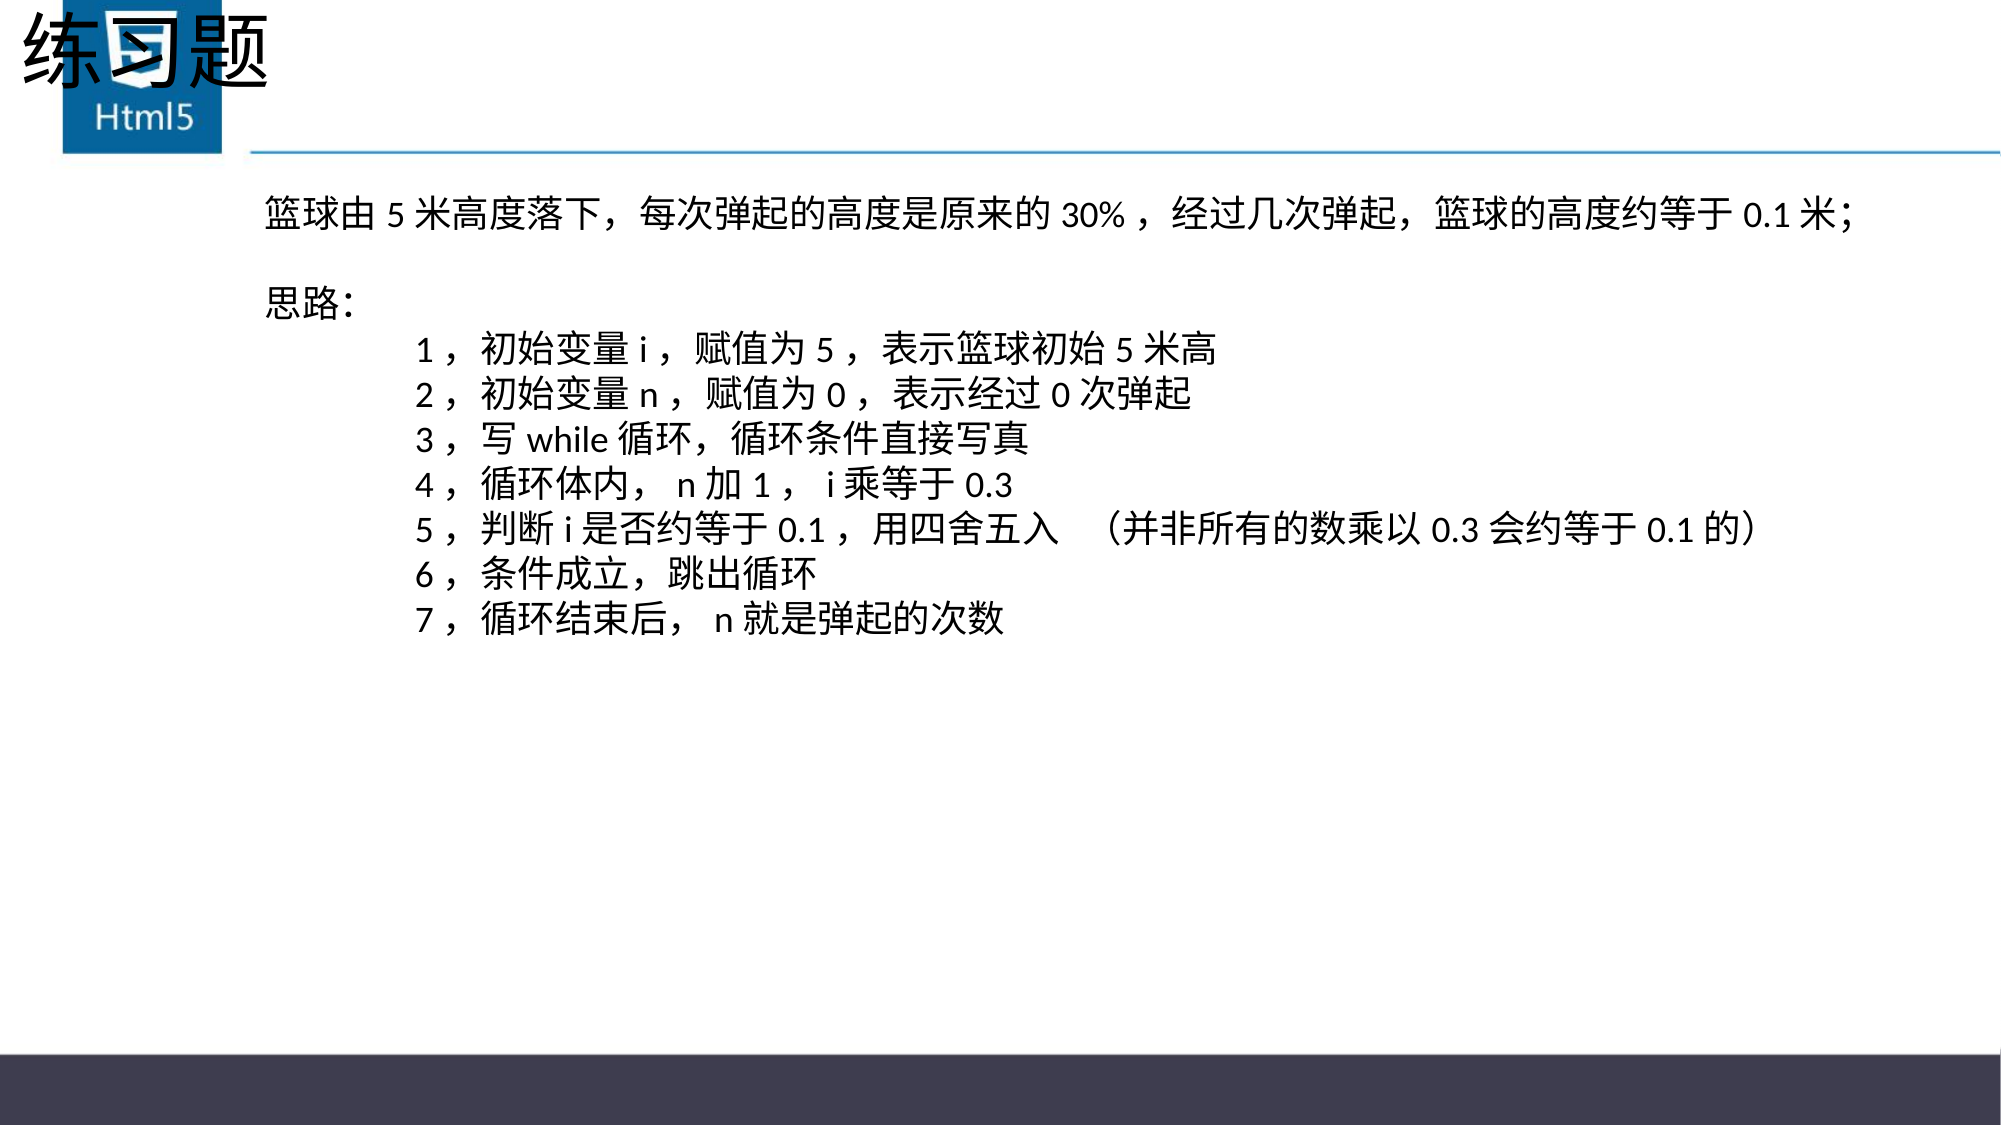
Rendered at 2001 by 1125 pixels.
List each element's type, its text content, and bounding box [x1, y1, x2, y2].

list 篮球由5米高度落下，每次弹起的高度是原来的30%，经过几次弹起，篮球的高度约等于0.1米； 思路： 1，初始变量i，赋值为5，表示篮球初始5米高 2，初始变量n，赋值为0，表示经过0次弹起 3，写while循环，循环条件直接写真 4，循环体内，n加1，i乘等于0.3 5，判断i是否约等于0.1，用四舍五入 （并非所有的数乘以0.3会约等于0.1的） 6，条件成立，跳出循环 7，循环结束后，n就是弹起的次数 [249, 182, 1997, 1034]
picture [0, 0, 2001, 1125]
title 练习题 [6, 3, 1997, 152]
